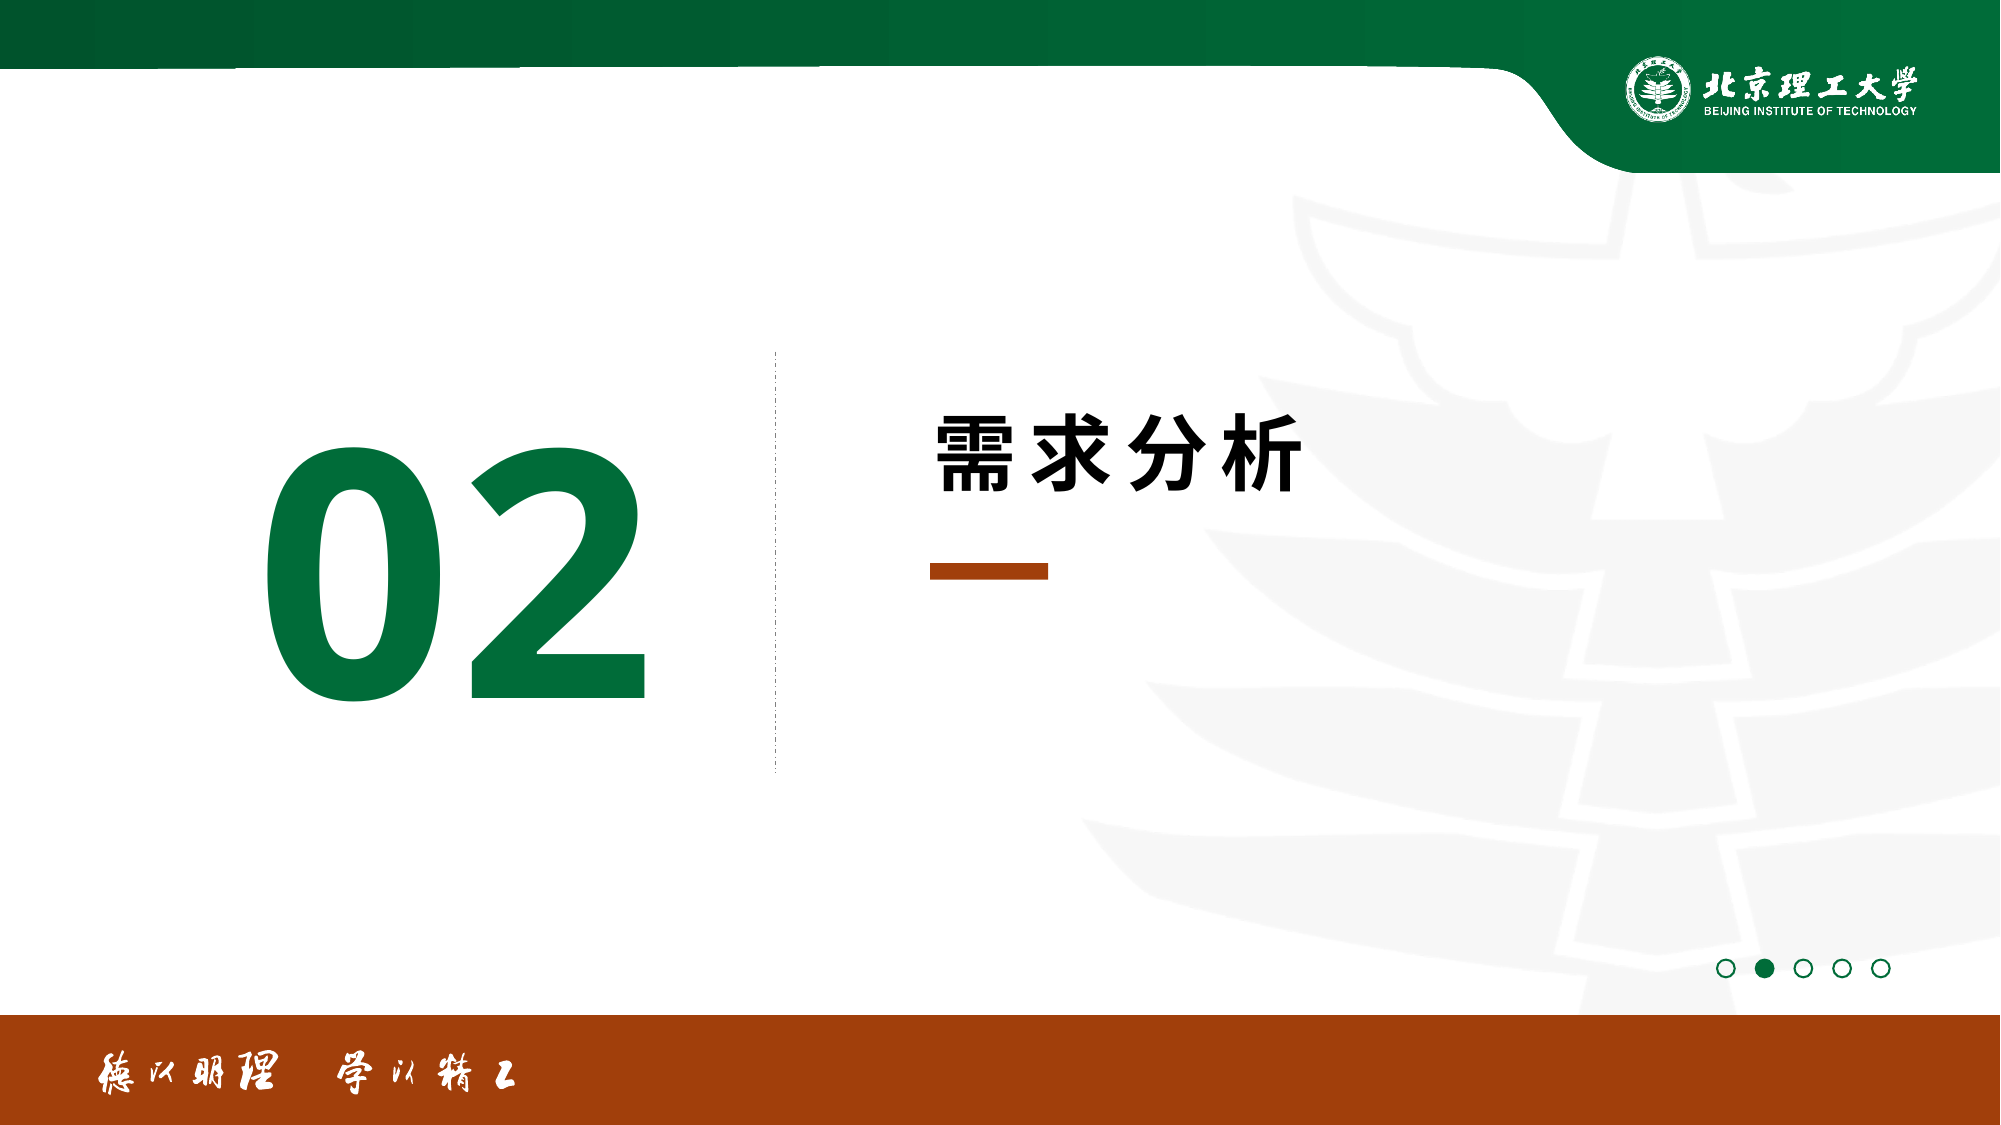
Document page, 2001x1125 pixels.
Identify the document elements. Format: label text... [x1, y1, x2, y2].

text_box [929, 562, 1049, 581]
text_box 02 [240, 345, 672, 776]
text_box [1716, 959, 1890, 978]
text_box 需求分析 [919, 393, 1320, 509]
picture [1606, 40, 1939, 134]
picture [1081, 0, 2001, 1110]
